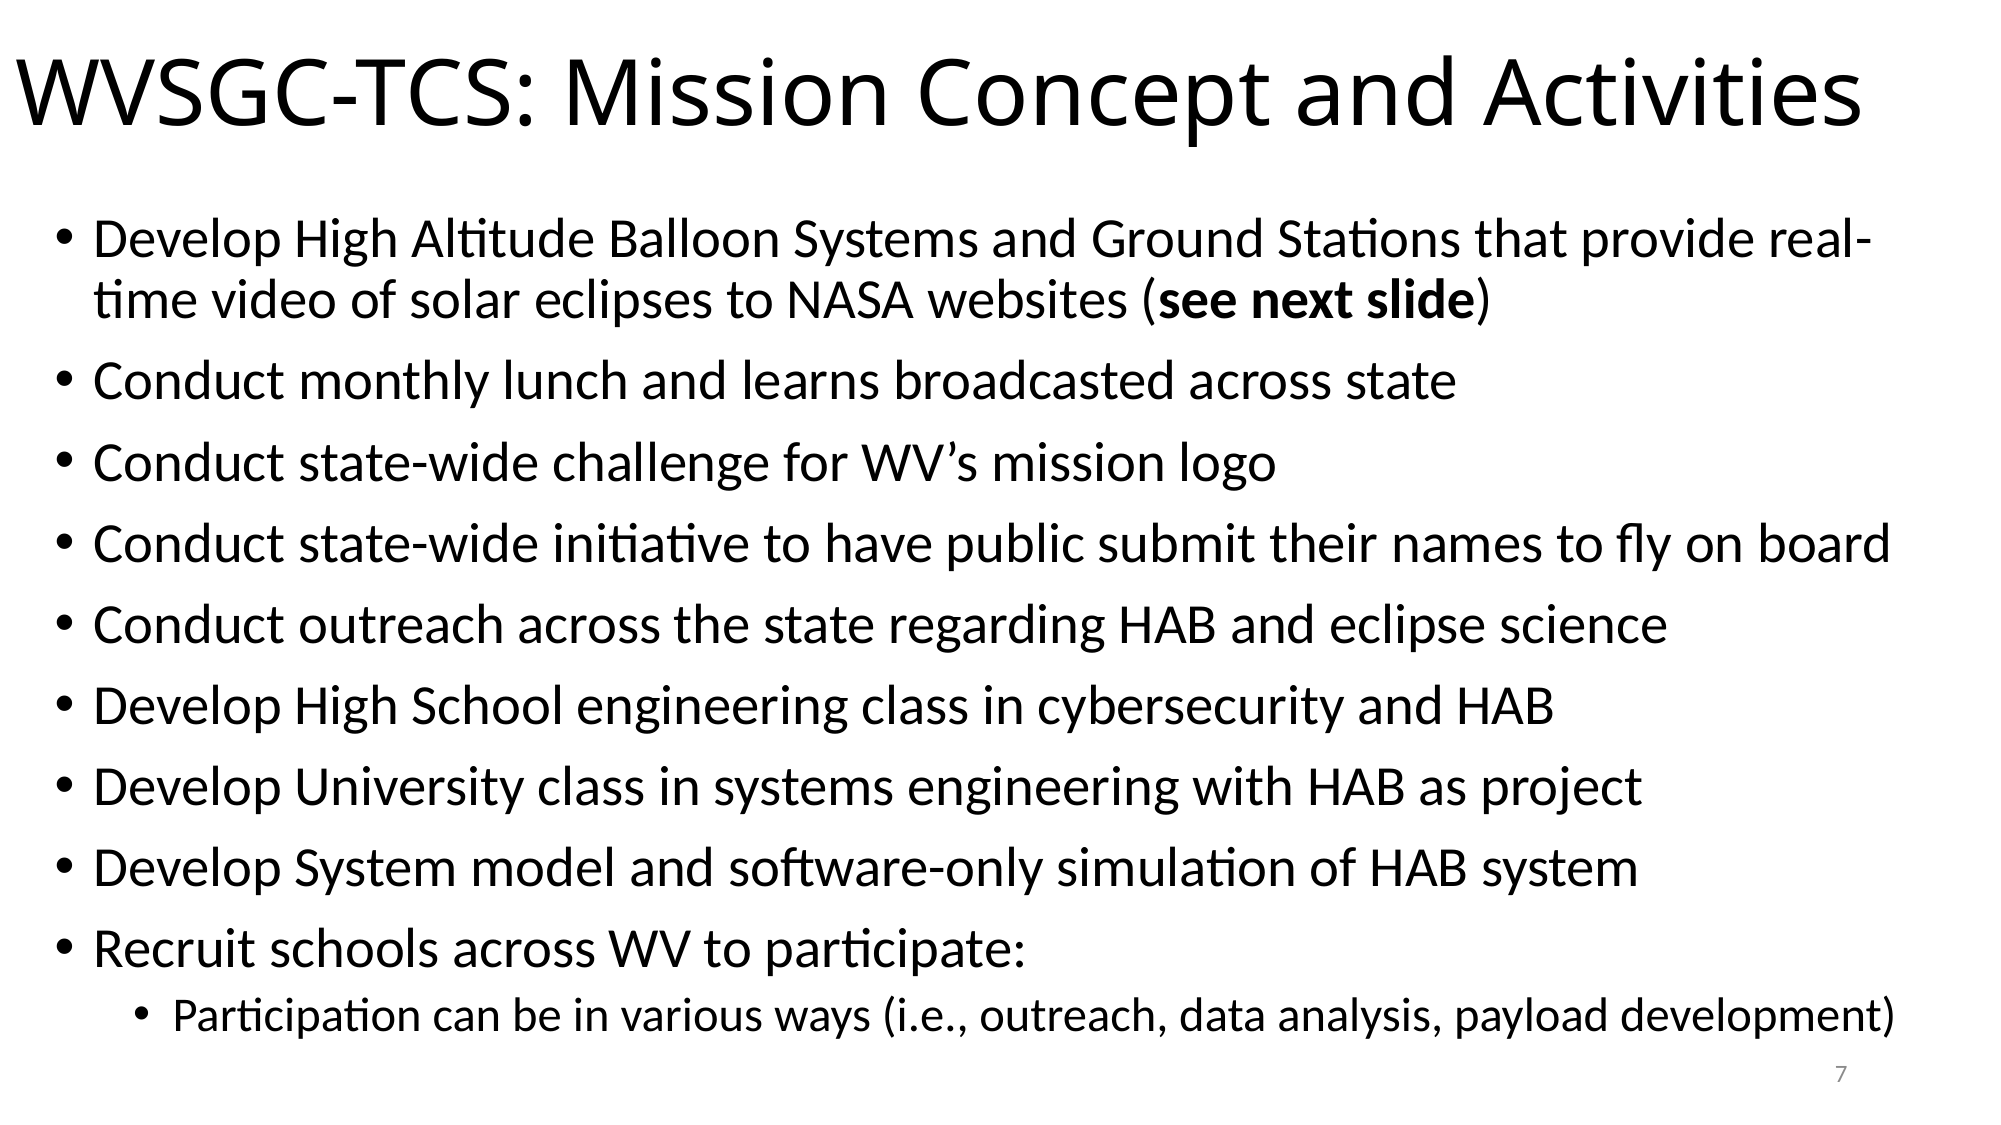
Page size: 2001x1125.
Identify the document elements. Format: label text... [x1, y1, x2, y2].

title WVSGC-TCS: Mission Concept and Activities [0, 3, 1901, 189]
slide_number 7 [1412, 1042, 1863, 1103]
list Develop High Altitude Balloon Systems and Ground Stations that provide real-time video of solar eclipses to NASA websites (see next slide) Conduct monthly lunch and learns broadcasted across state Conduct state-wide challenge for WV’s mission logo Conduct state-wide initiative to have public submit their names to fly on board Conduct outreach across the state regarding HAB and eclipse science Develop High School engineering class in cybersecurity and HAB Develop University class in systems engineering with HAB as project Develop System model and software-only simulation of HAB system Recruit schools across WV to participate: Participation can be in various ways (i.e., outreach, data analysis, payload development) [39, 201, 1950, 1066]
